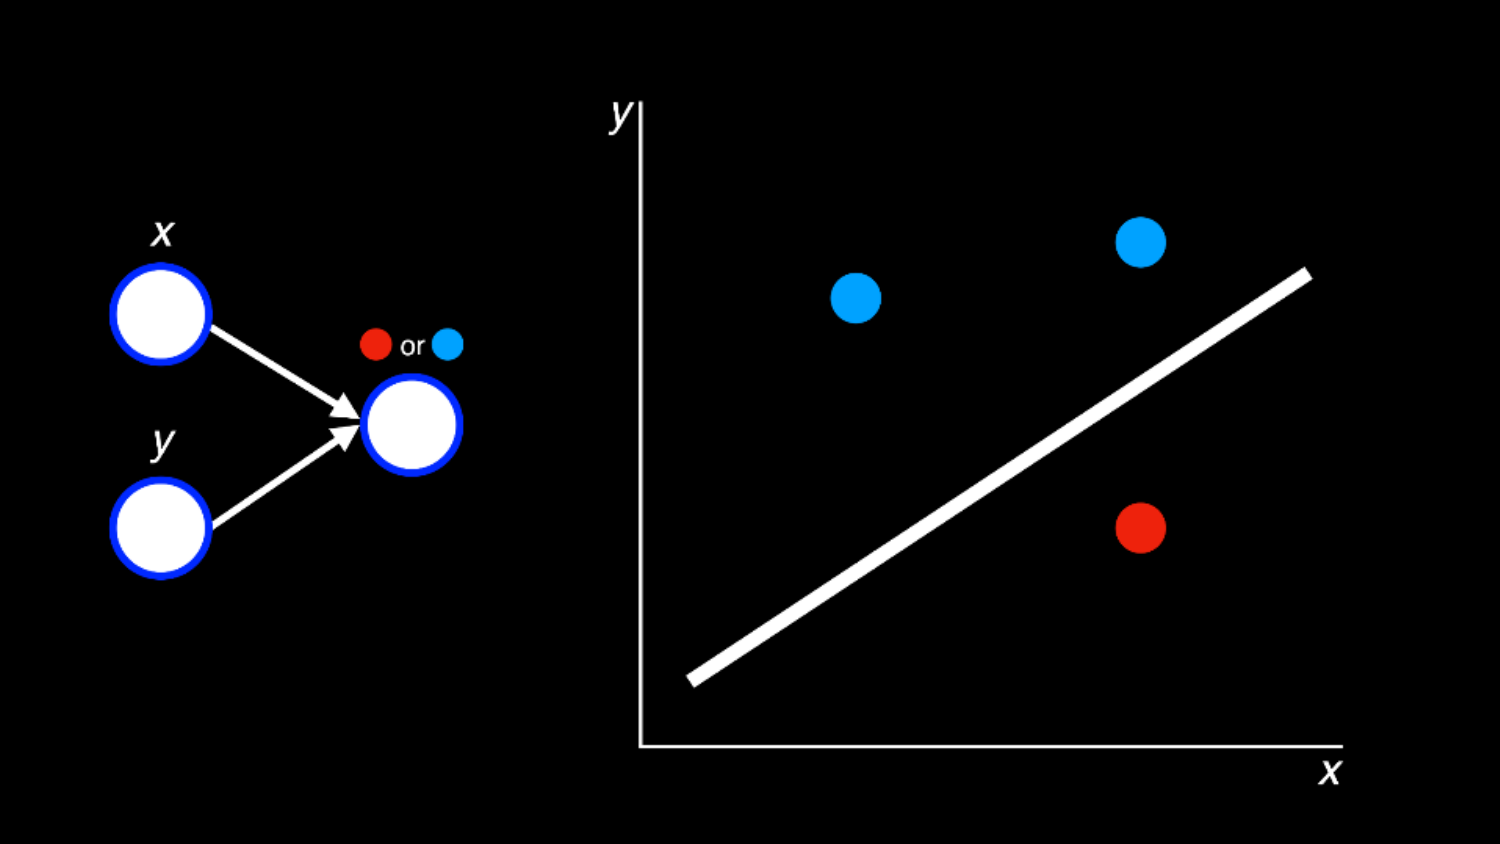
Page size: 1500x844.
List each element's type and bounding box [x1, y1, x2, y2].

picture [44, 24, 1456, 819]
